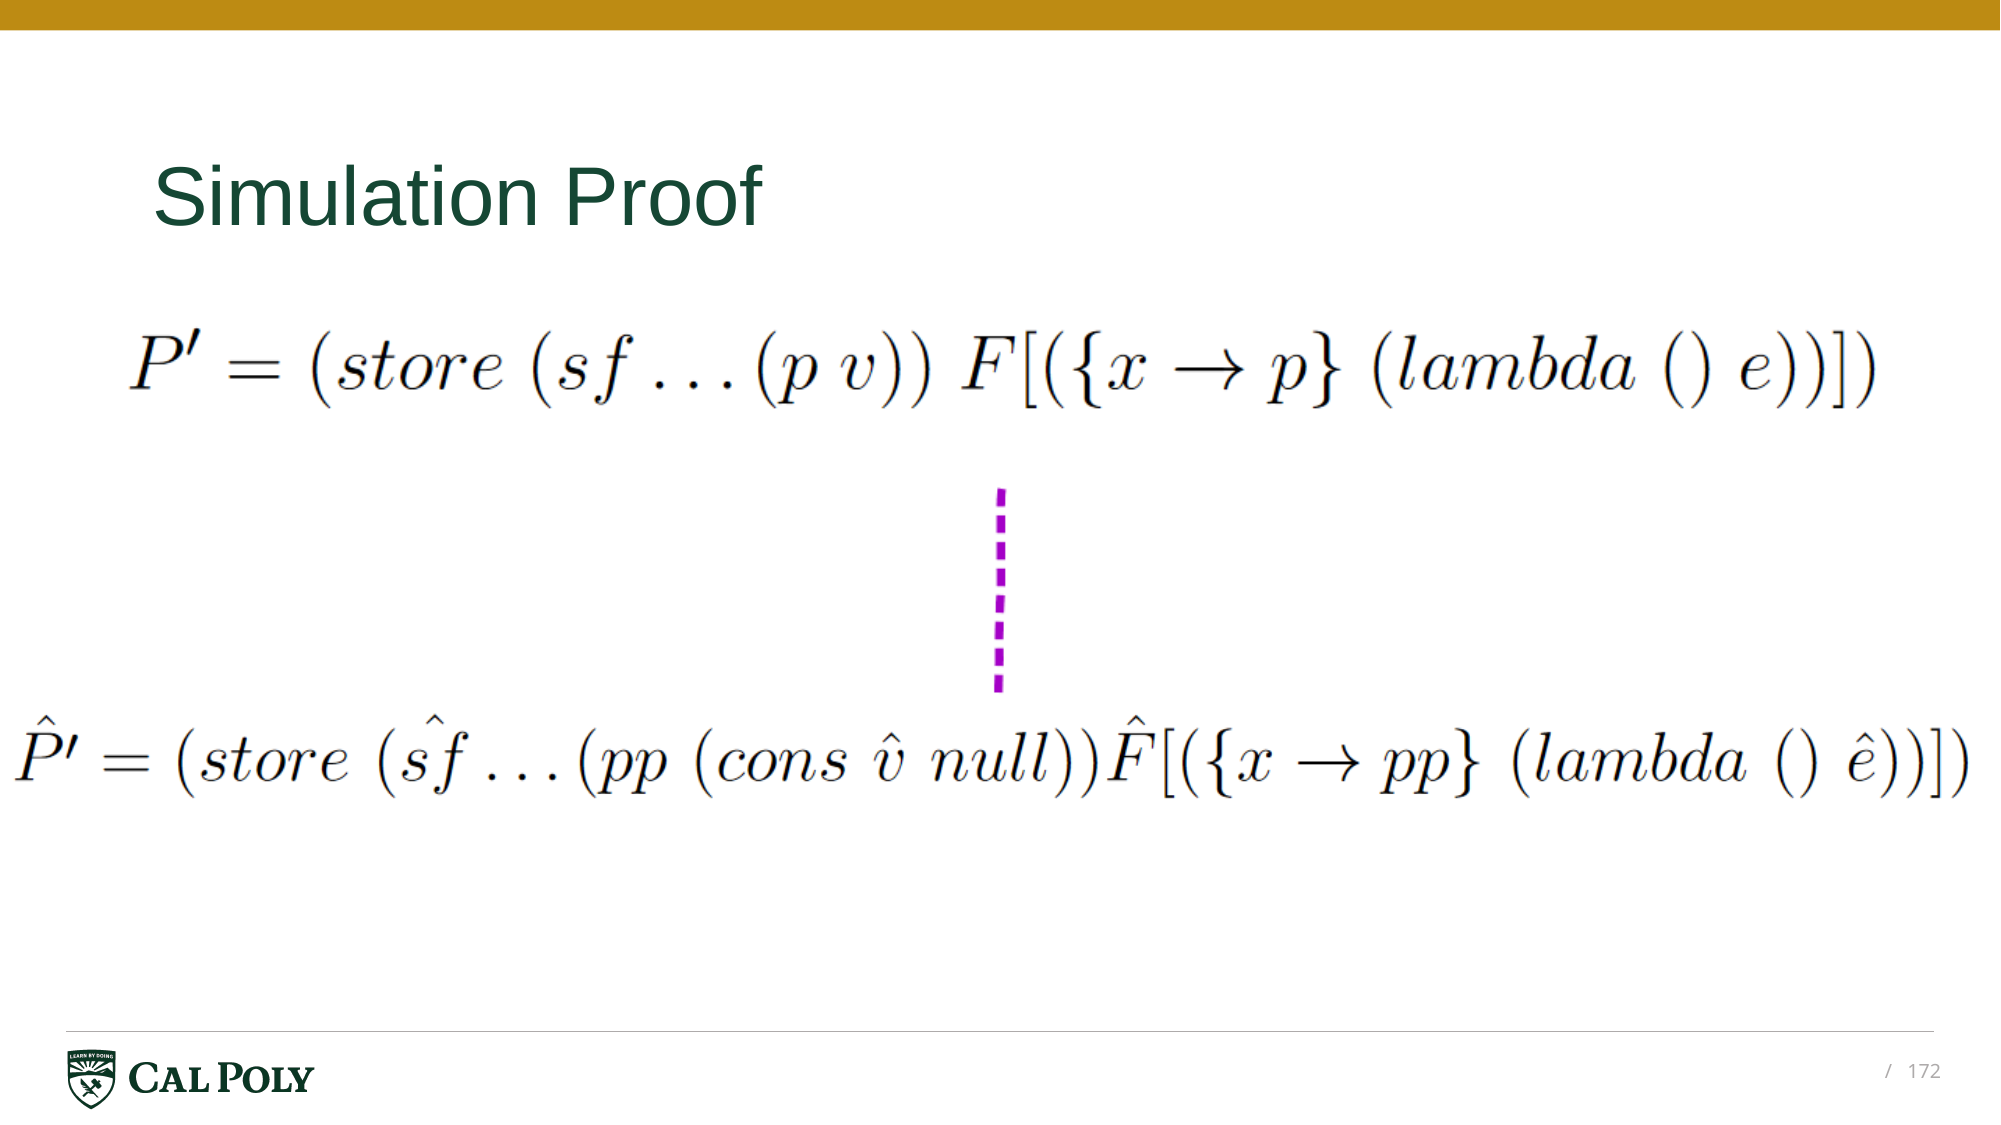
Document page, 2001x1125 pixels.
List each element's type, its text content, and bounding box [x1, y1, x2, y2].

slide_number / 172 [1866, 1041, 1956, 1102]
title Simulation Proof [137, 147, 1888, 250]
picture [0, 475, 2000, 839]
picture [110, 265, 1916, 458]
picture [43, 1025, 338, 1125]
